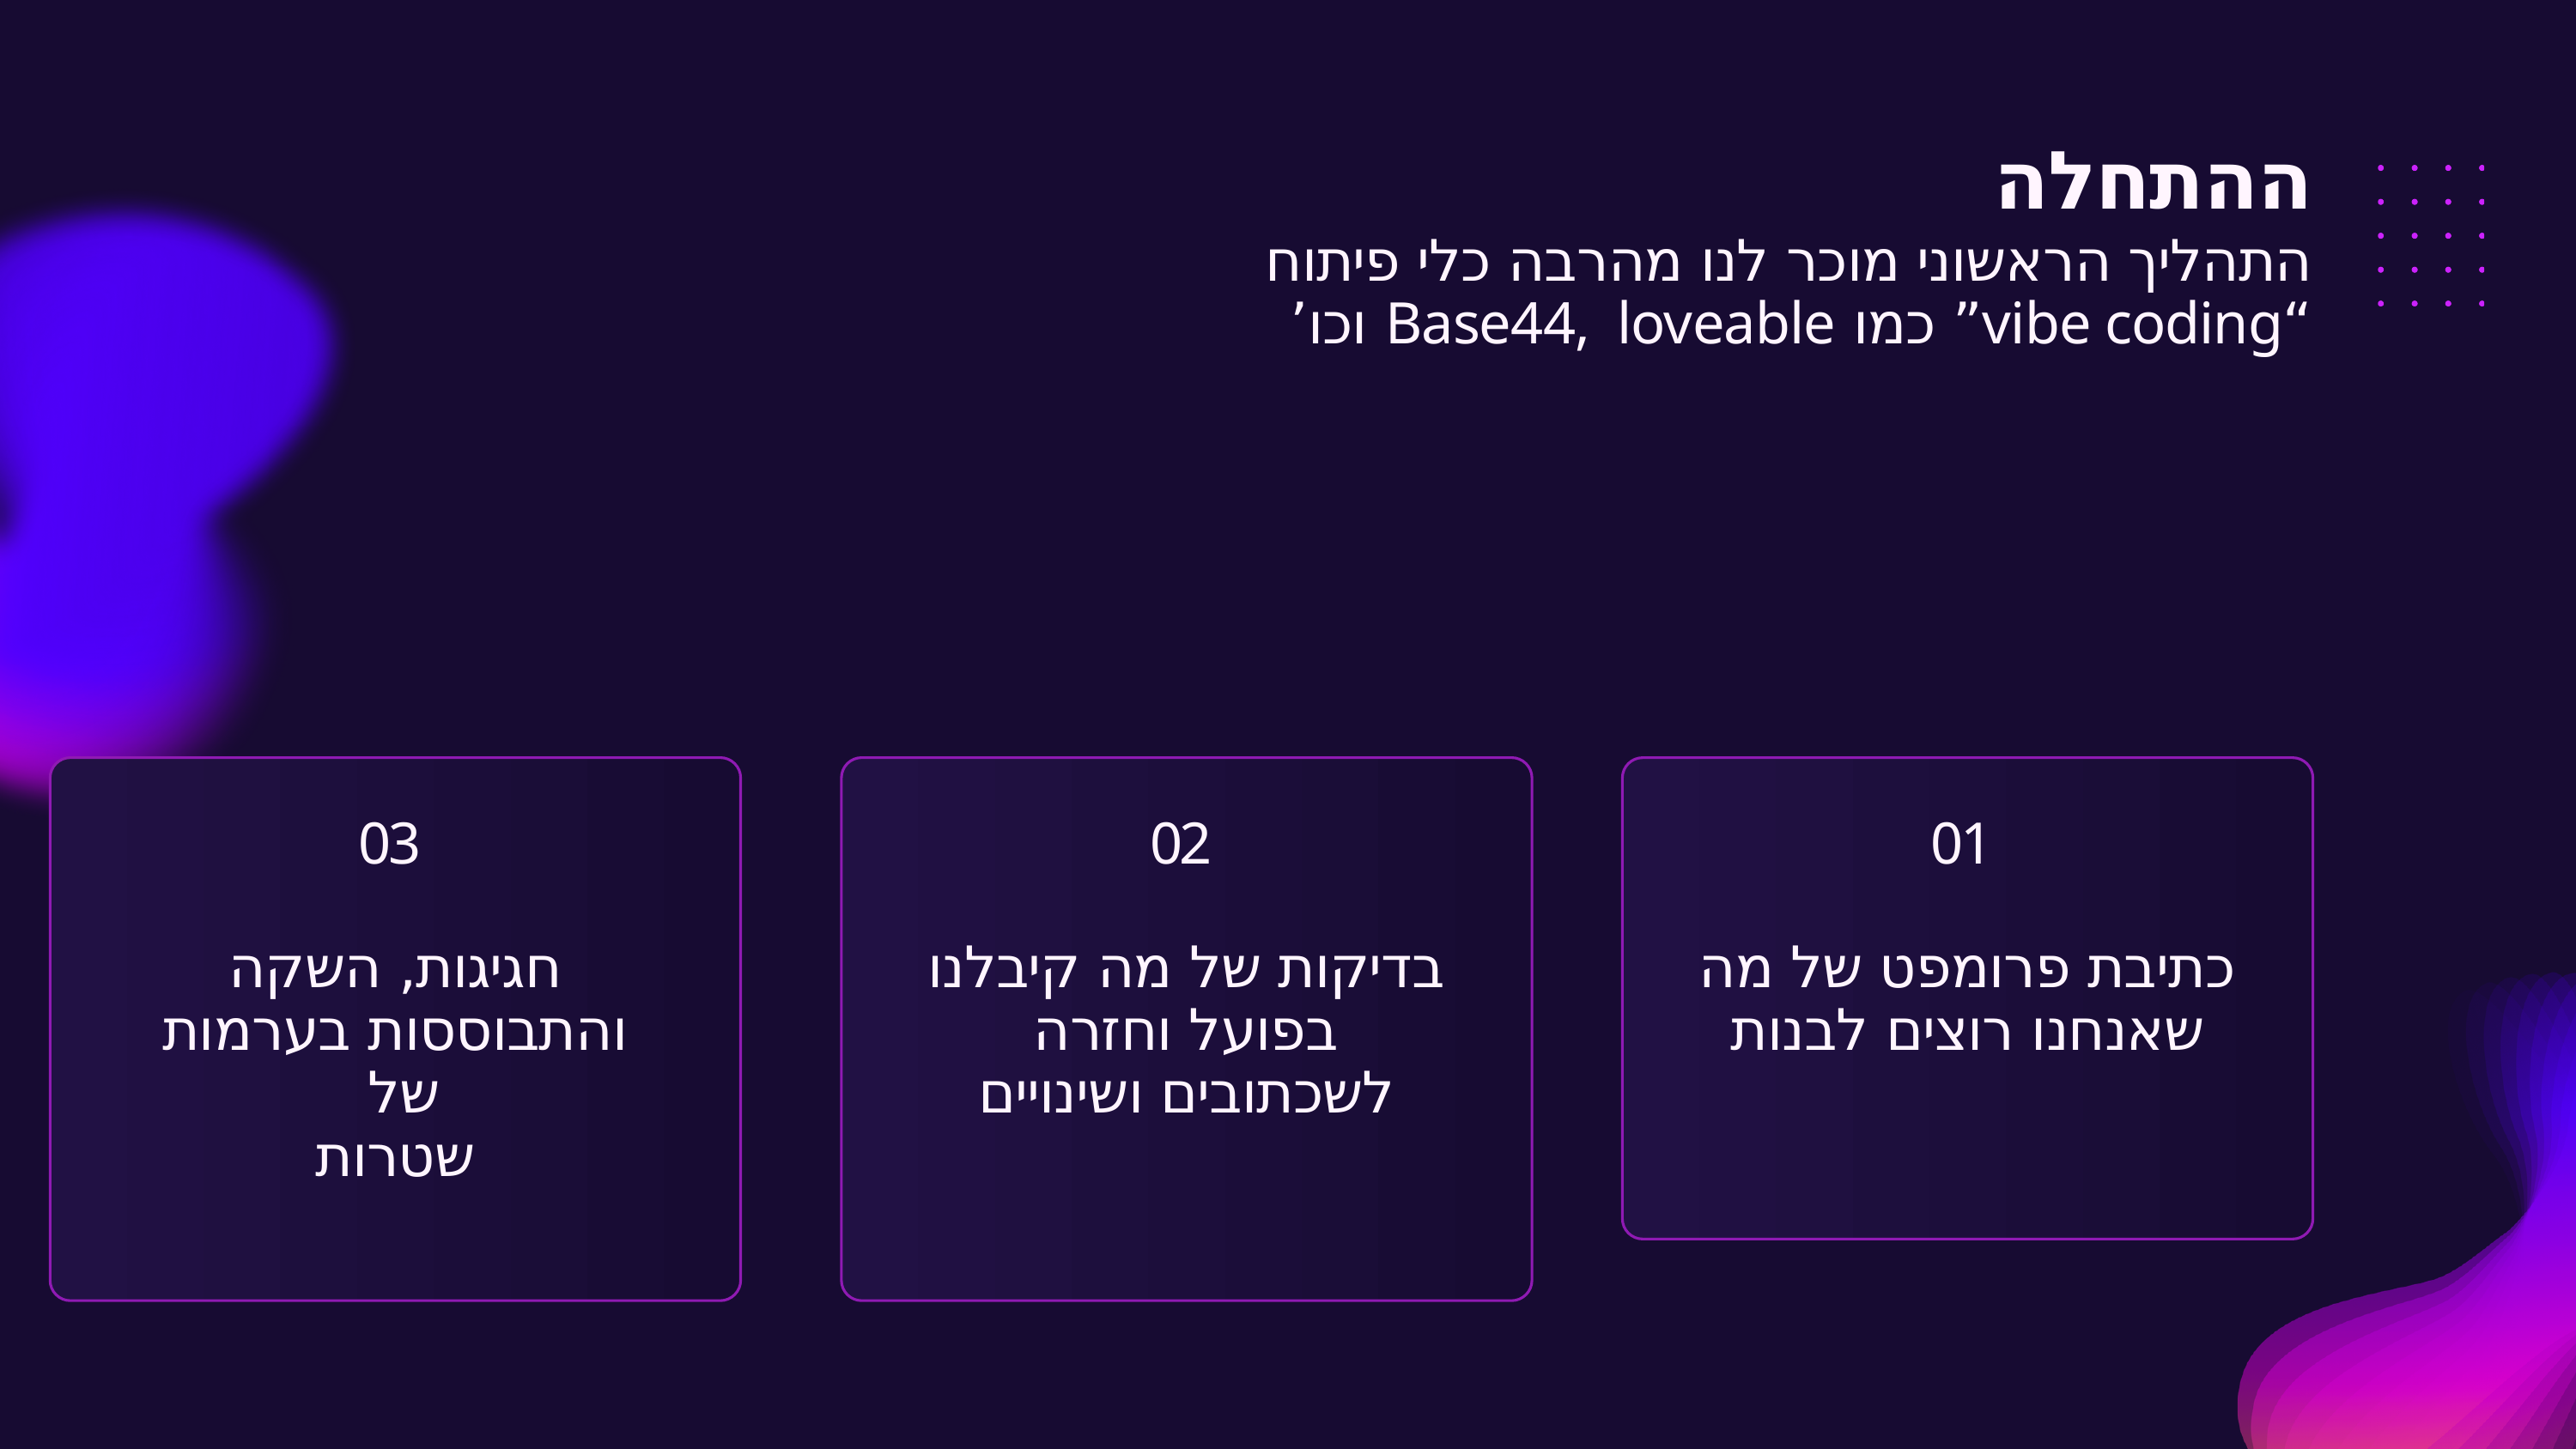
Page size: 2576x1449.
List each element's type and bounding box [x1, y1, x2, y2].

text_box [0, 187, 356, 824]
text_box [1622, 757, 2313, 1240]
text_box [480, 131, 2485, 357]
text_box [50, 757, 741, 1301]
text_box [2237, 965, 2576, 1449]
text_box [841, 757, 1533, 1301]
